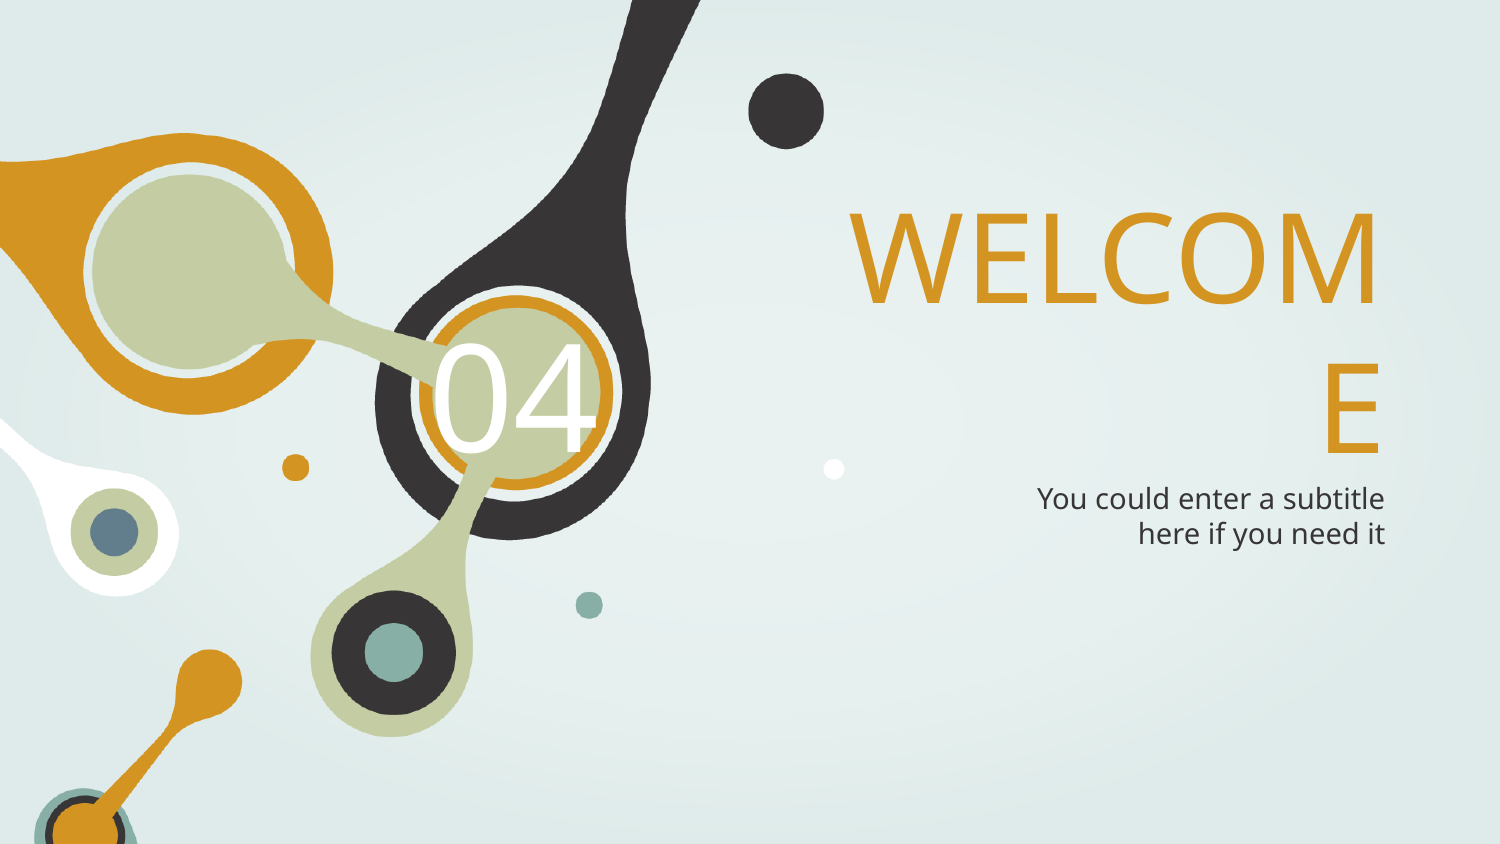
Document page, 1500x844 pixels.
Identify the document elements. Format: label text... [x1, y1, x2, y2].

subtitle You could enter a subtitle here if you need it [980, 465, 1401, 561]
title WELCOME [795, 418, 1401, 494]
picture [0, 0, 1500, 844]
title 04 [350, 345, 679, 441]
